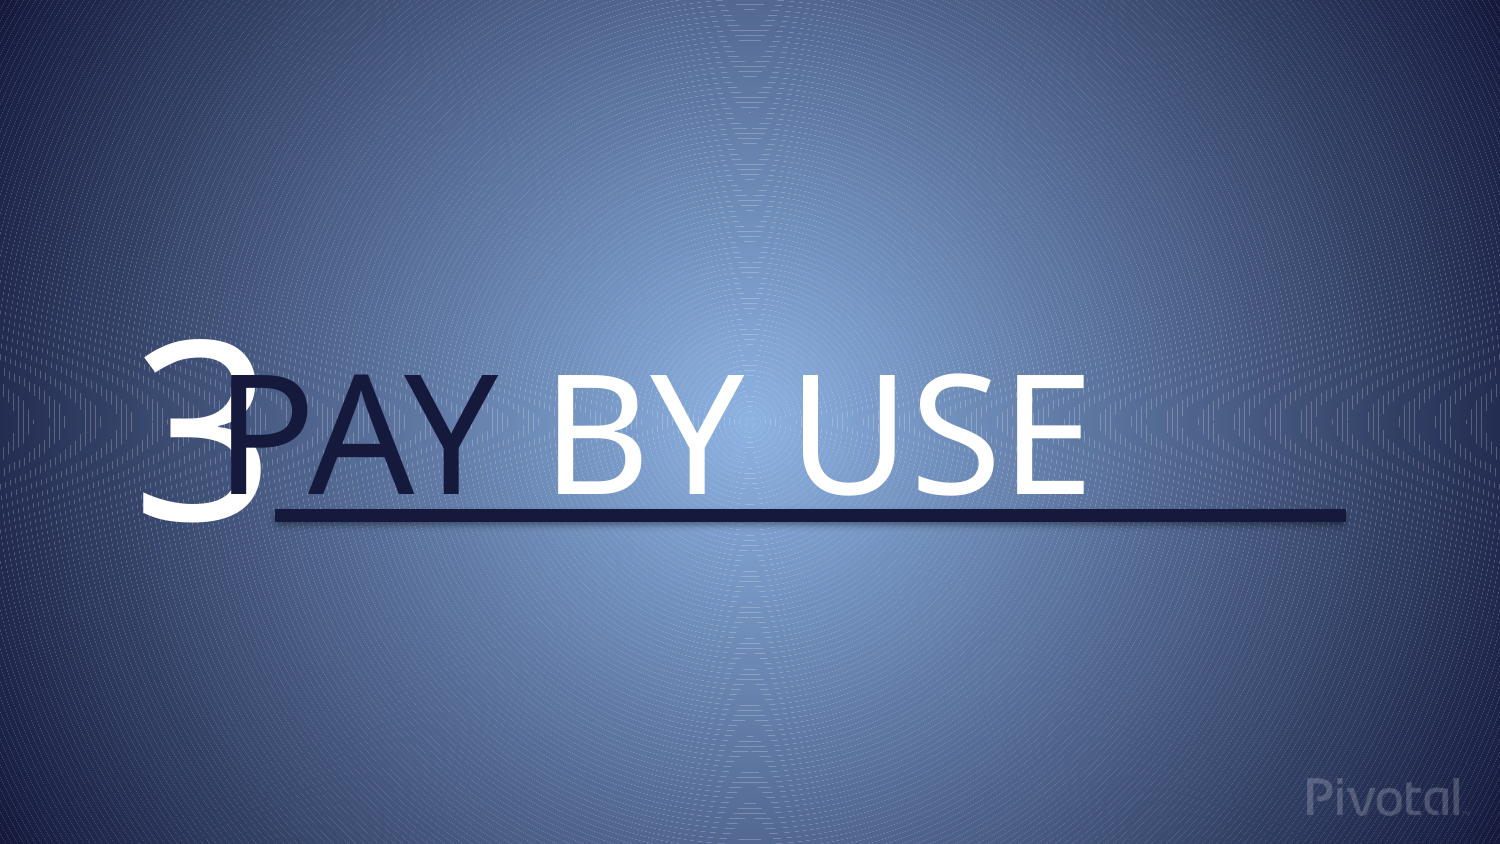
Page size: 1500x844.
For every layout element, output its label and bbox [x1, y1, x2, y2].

text_box [127, 262, 1347, 582]
